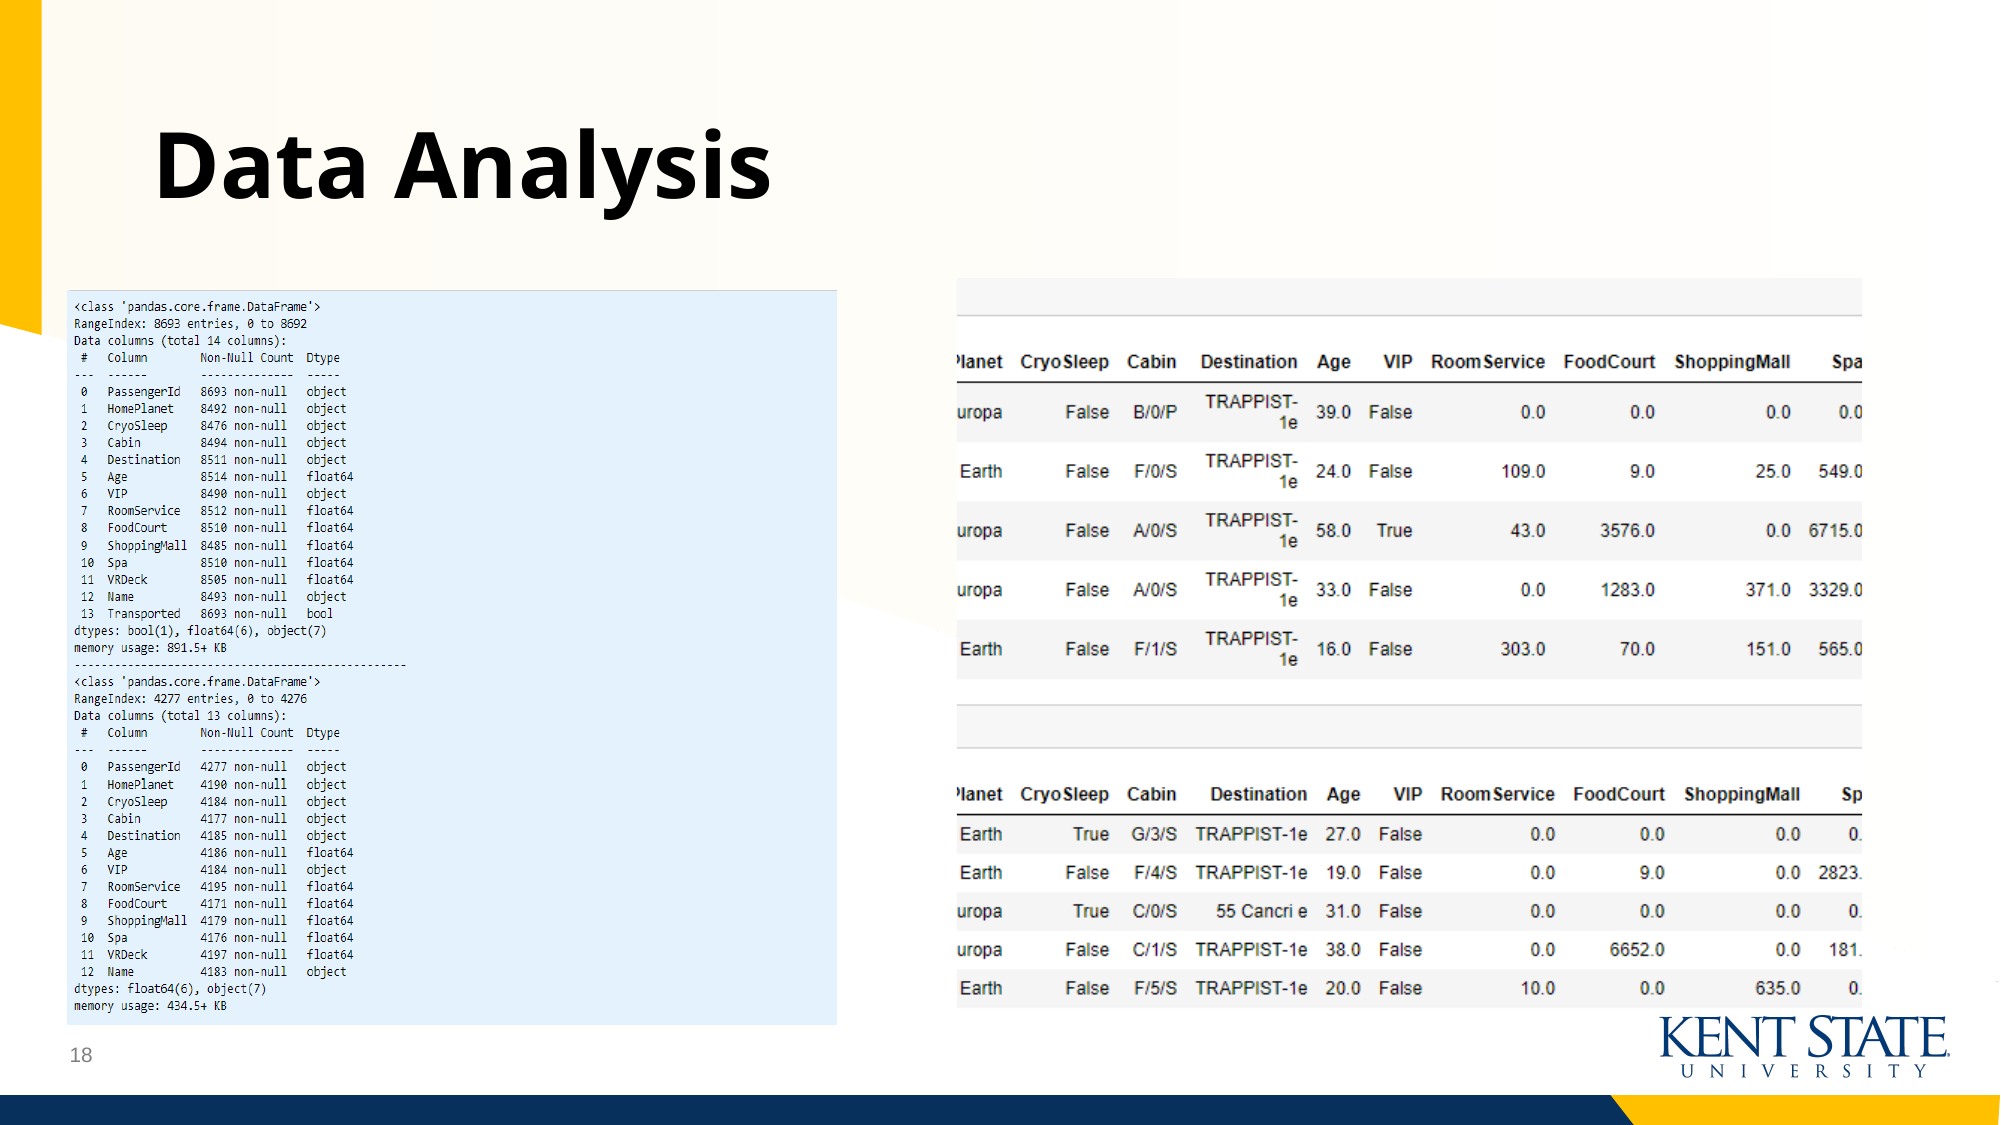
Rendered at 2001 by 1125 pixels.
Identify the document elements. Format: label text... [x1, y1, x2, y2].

title Data Analysis [137, 59, 1863, 278]
picture [41, 0, 2000, 1078]
